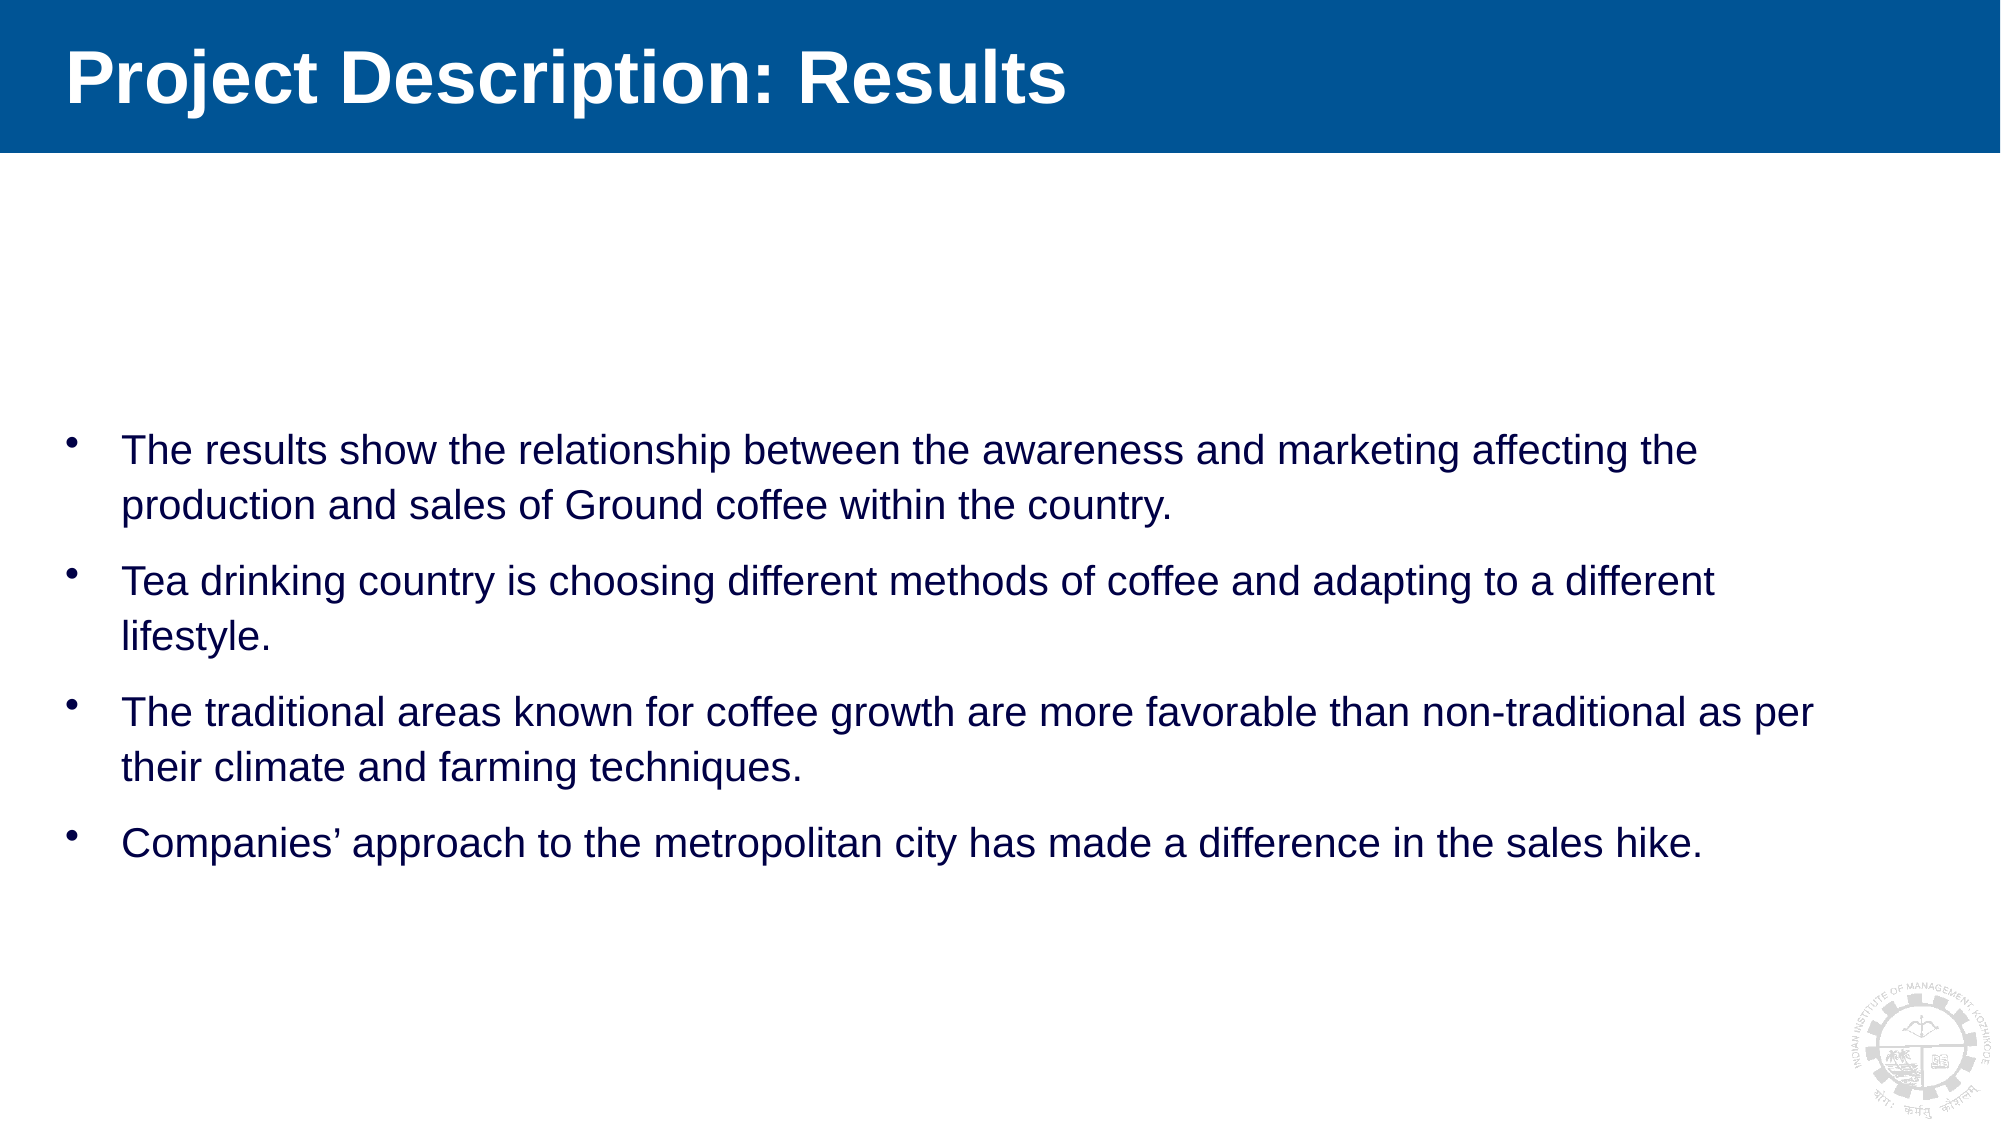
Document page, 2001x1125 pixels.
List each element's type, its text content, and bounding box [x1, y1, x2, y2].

list The results show the relationship between the awareness and marketing affecting the production and sales of Ground coffee within the country. Tea drinking country is choosing different methods of coffee and adapting to a different lifestyle. The traditional areas known for coffee growth are more favorable than non-traditional as per their climate and farming techniques. Companies’ approach to the metropolitan city has made a difference in the sales hike. [49, 186, 1847, 1098]
title Project Description: Results [49, 12, 1959, 136]
